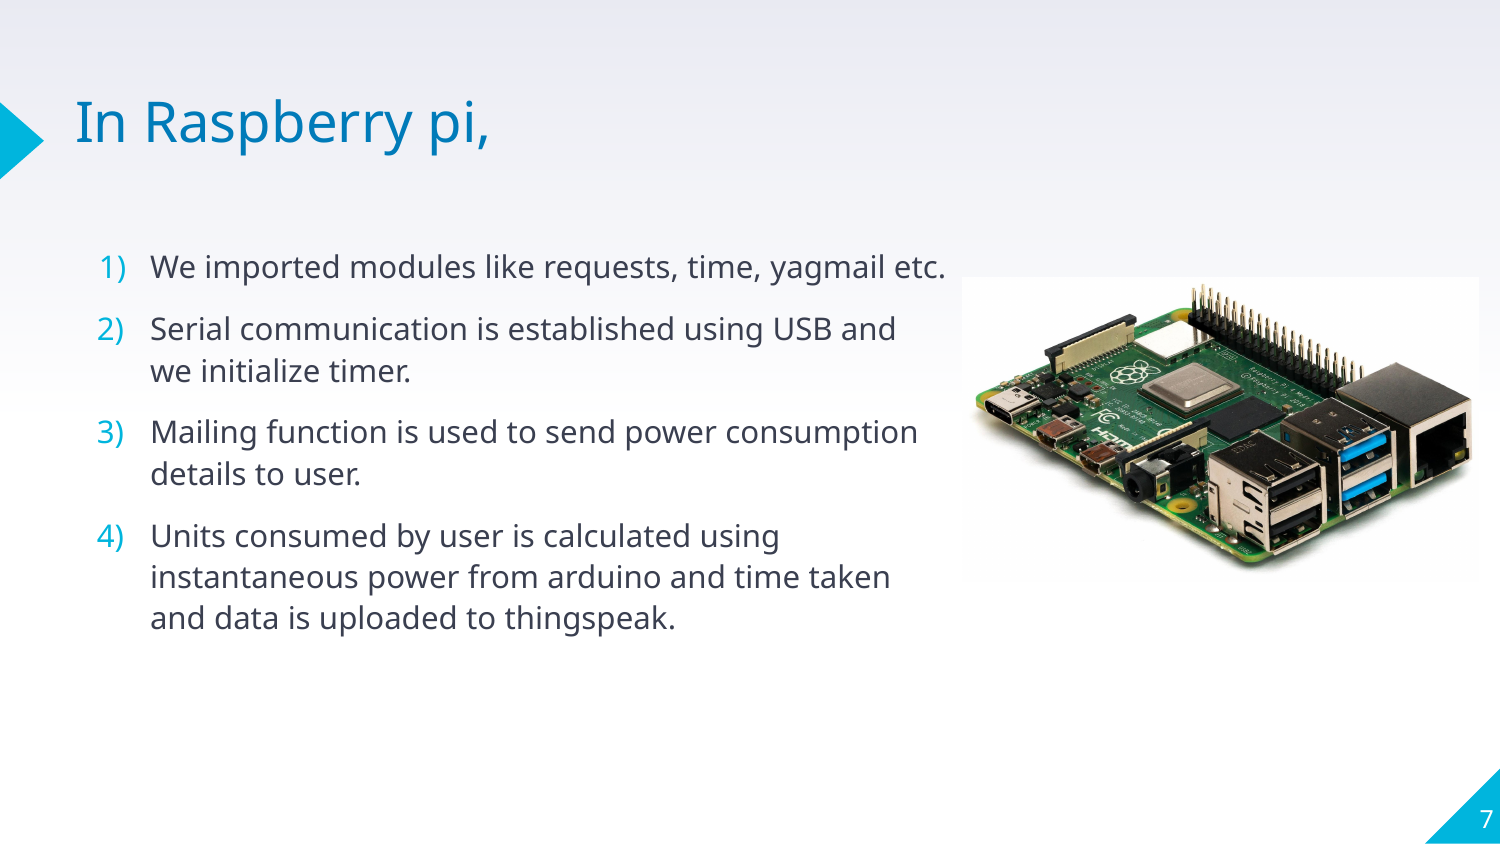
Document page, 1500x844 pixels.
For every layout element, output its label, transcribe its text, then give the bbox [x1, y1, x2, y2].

list We imported modules like requests, time, yagmail etc. Serial communication is established using USB and we initialize timer. Mailing function is used to send power consumption details to user. Units consumed by user is calculated using instantaneous power from arduino and time taken and data is uploaded to thingspeak. [75, 243, 949, 761]
picture [962, 277, 1480, 582]
slide_number ‹#› [1418, 760, 1494, 838]
title In Raspberry pi, [75, 99, 1001, 177]
